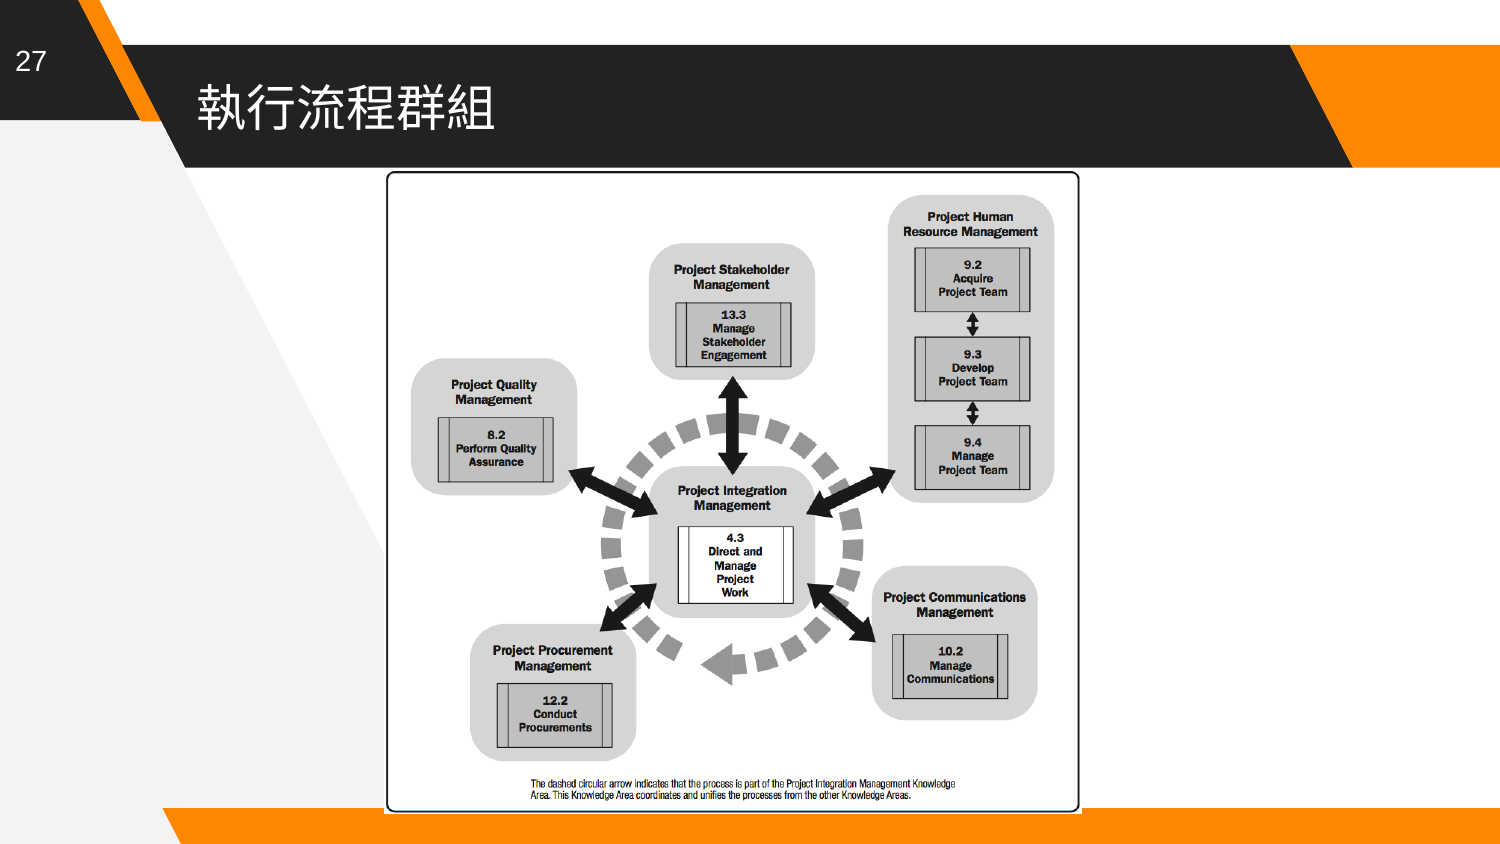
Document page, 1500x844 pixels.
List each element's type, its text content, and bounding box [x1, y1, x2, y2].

picture [384, 167, 1082, 815]
title 執行流程群組 [181, 45, 1285, 169]
slide_number 27 [0, 0, 98, 121]
